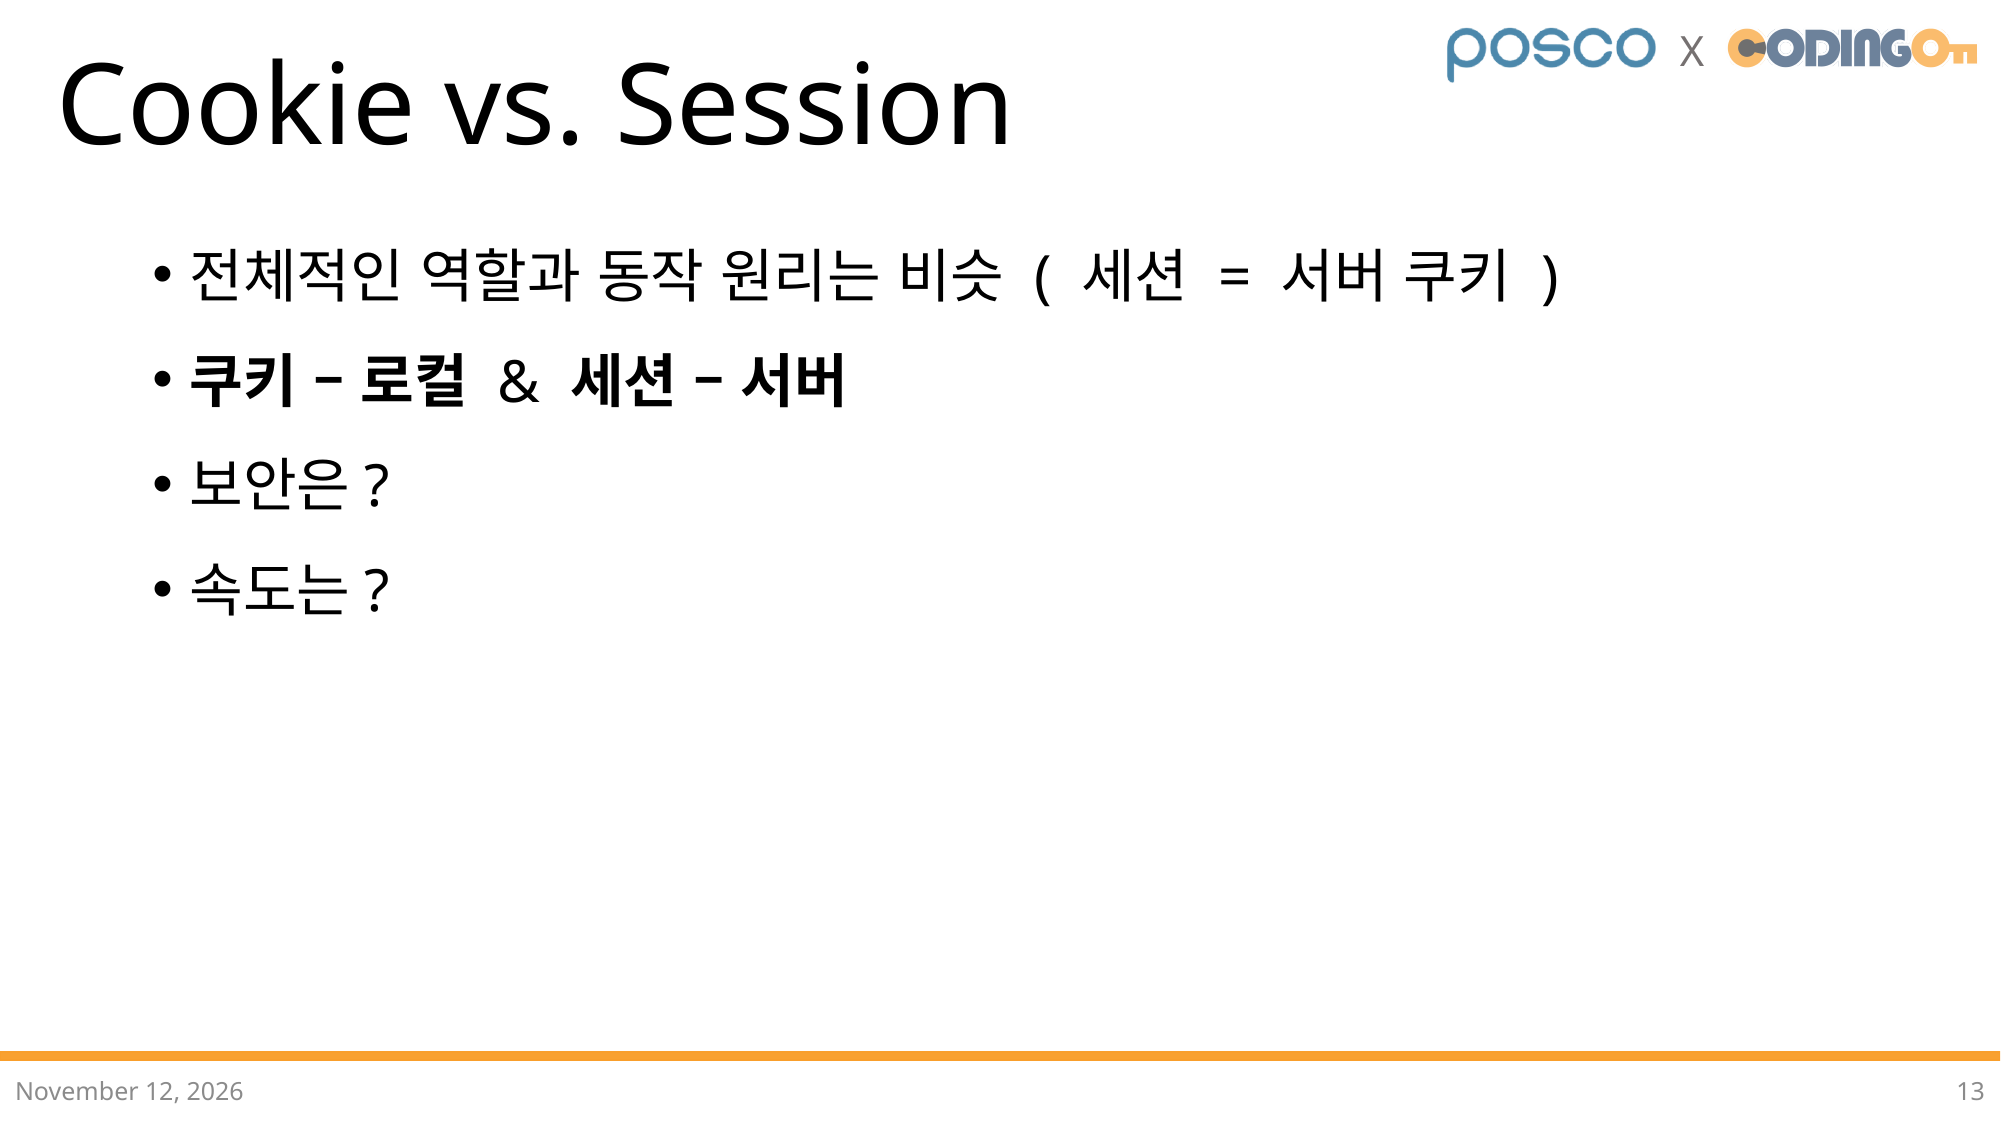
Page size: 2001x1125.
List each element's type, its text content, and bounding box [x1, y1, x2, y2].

list 전체적인 역할과 동작 원리는 비슷 ( 세션 = 서버 쿠키 ) 쿠키 – 로컬 & 세션 – 서버 보안은? 속도는? [137, 217, 1863, 932]
slide_number 13 [1550, 1062, 2000, 1123]
slide_number 2022년 11월 [0, 1062, 450, 1123]
title Cookie vs. Session [41, 0, 1767, 218]
